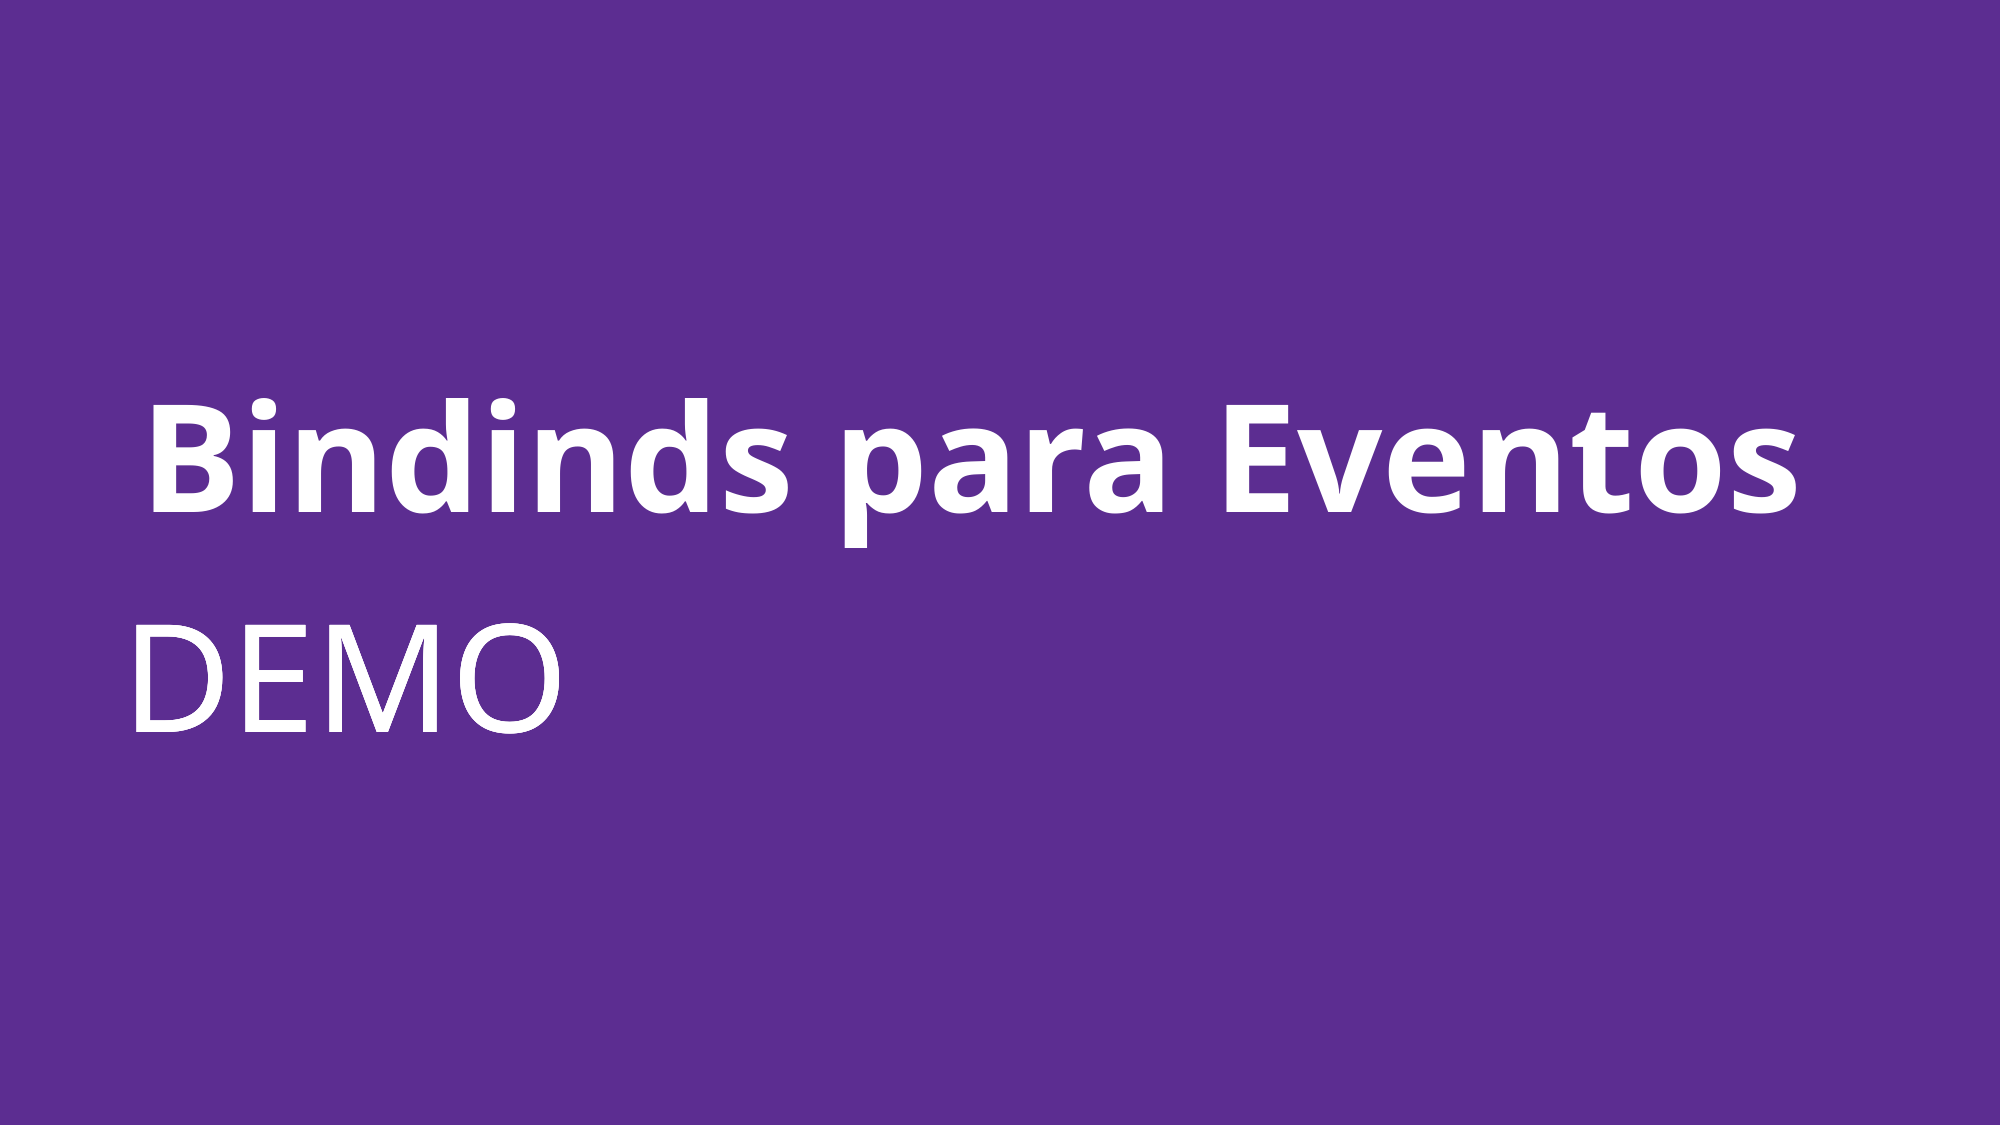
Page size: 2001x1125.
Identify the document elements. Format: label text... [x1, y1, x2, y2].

title Bindinds para Eventos [118, 120, 1882, 563]
